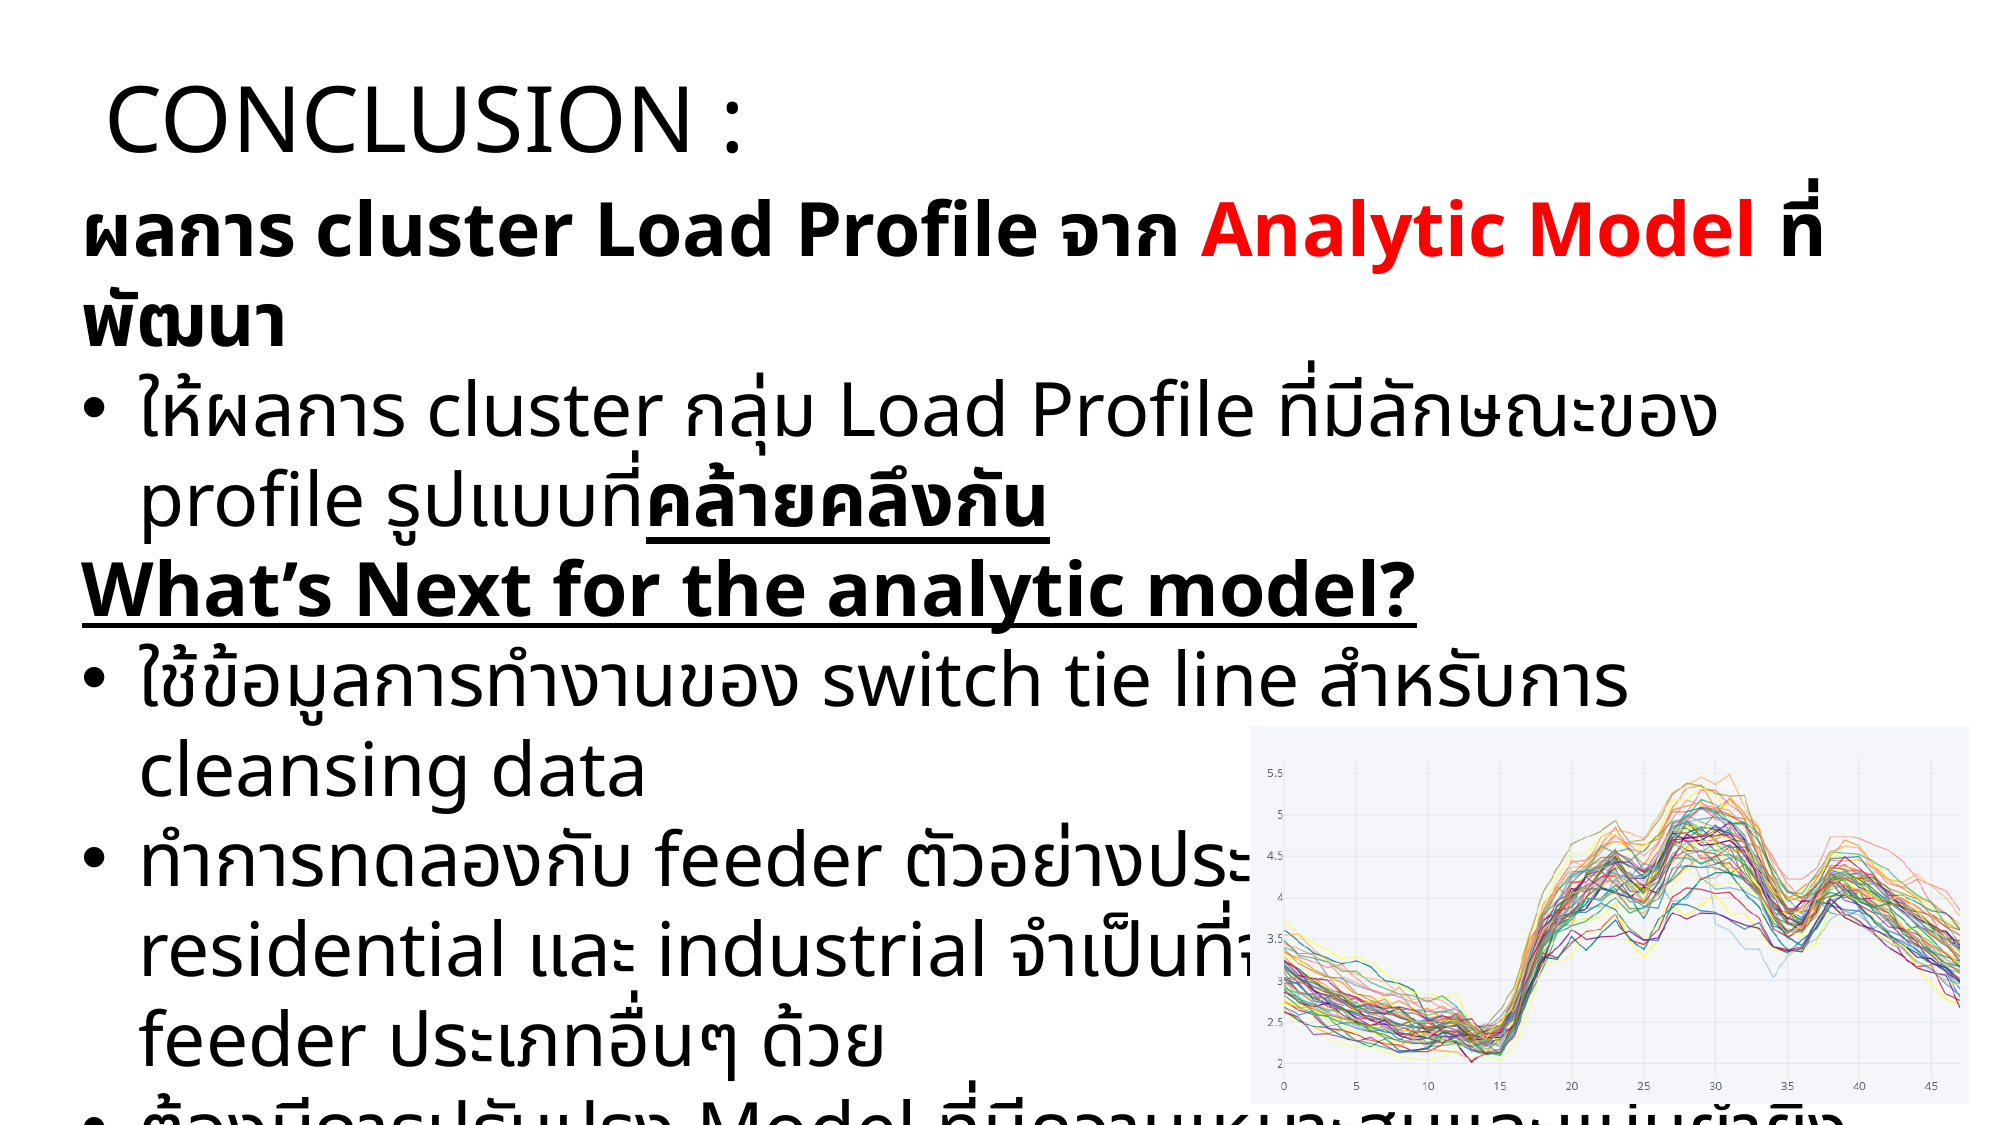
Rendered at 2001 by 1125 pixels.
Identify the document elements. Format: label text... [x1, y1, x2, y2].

picture [1250, 726, 1969, 1104]
text_box ผลการ cluster Load Profile จาก Analytic Model ที่พัฒนา ให้ผลการ cluster กลุ่ม Load Profile ที่มีลักษณะของ profile รูปแบบที่คล้ายคลึงกัน What’s Next for the analytic model? ใช้ข้อมูลการทำงานของ switch tie line สำหรับการ cleansing data ทำการทดลองกับ feeder ตัวอย่างประเภทเป็นประเภท residential และ industrial จำเป็นที่จะต้องทดสอบกับ feeder ประเภทอื่นๆ ด้วย ต้องมีการปรับปรุง Model ที่มีความเหมาะสมและแม่นยำยิ่งขึ้น [67, 174, 1910, 1125]
title Conclusion : [89, 56, 1048, 174]
